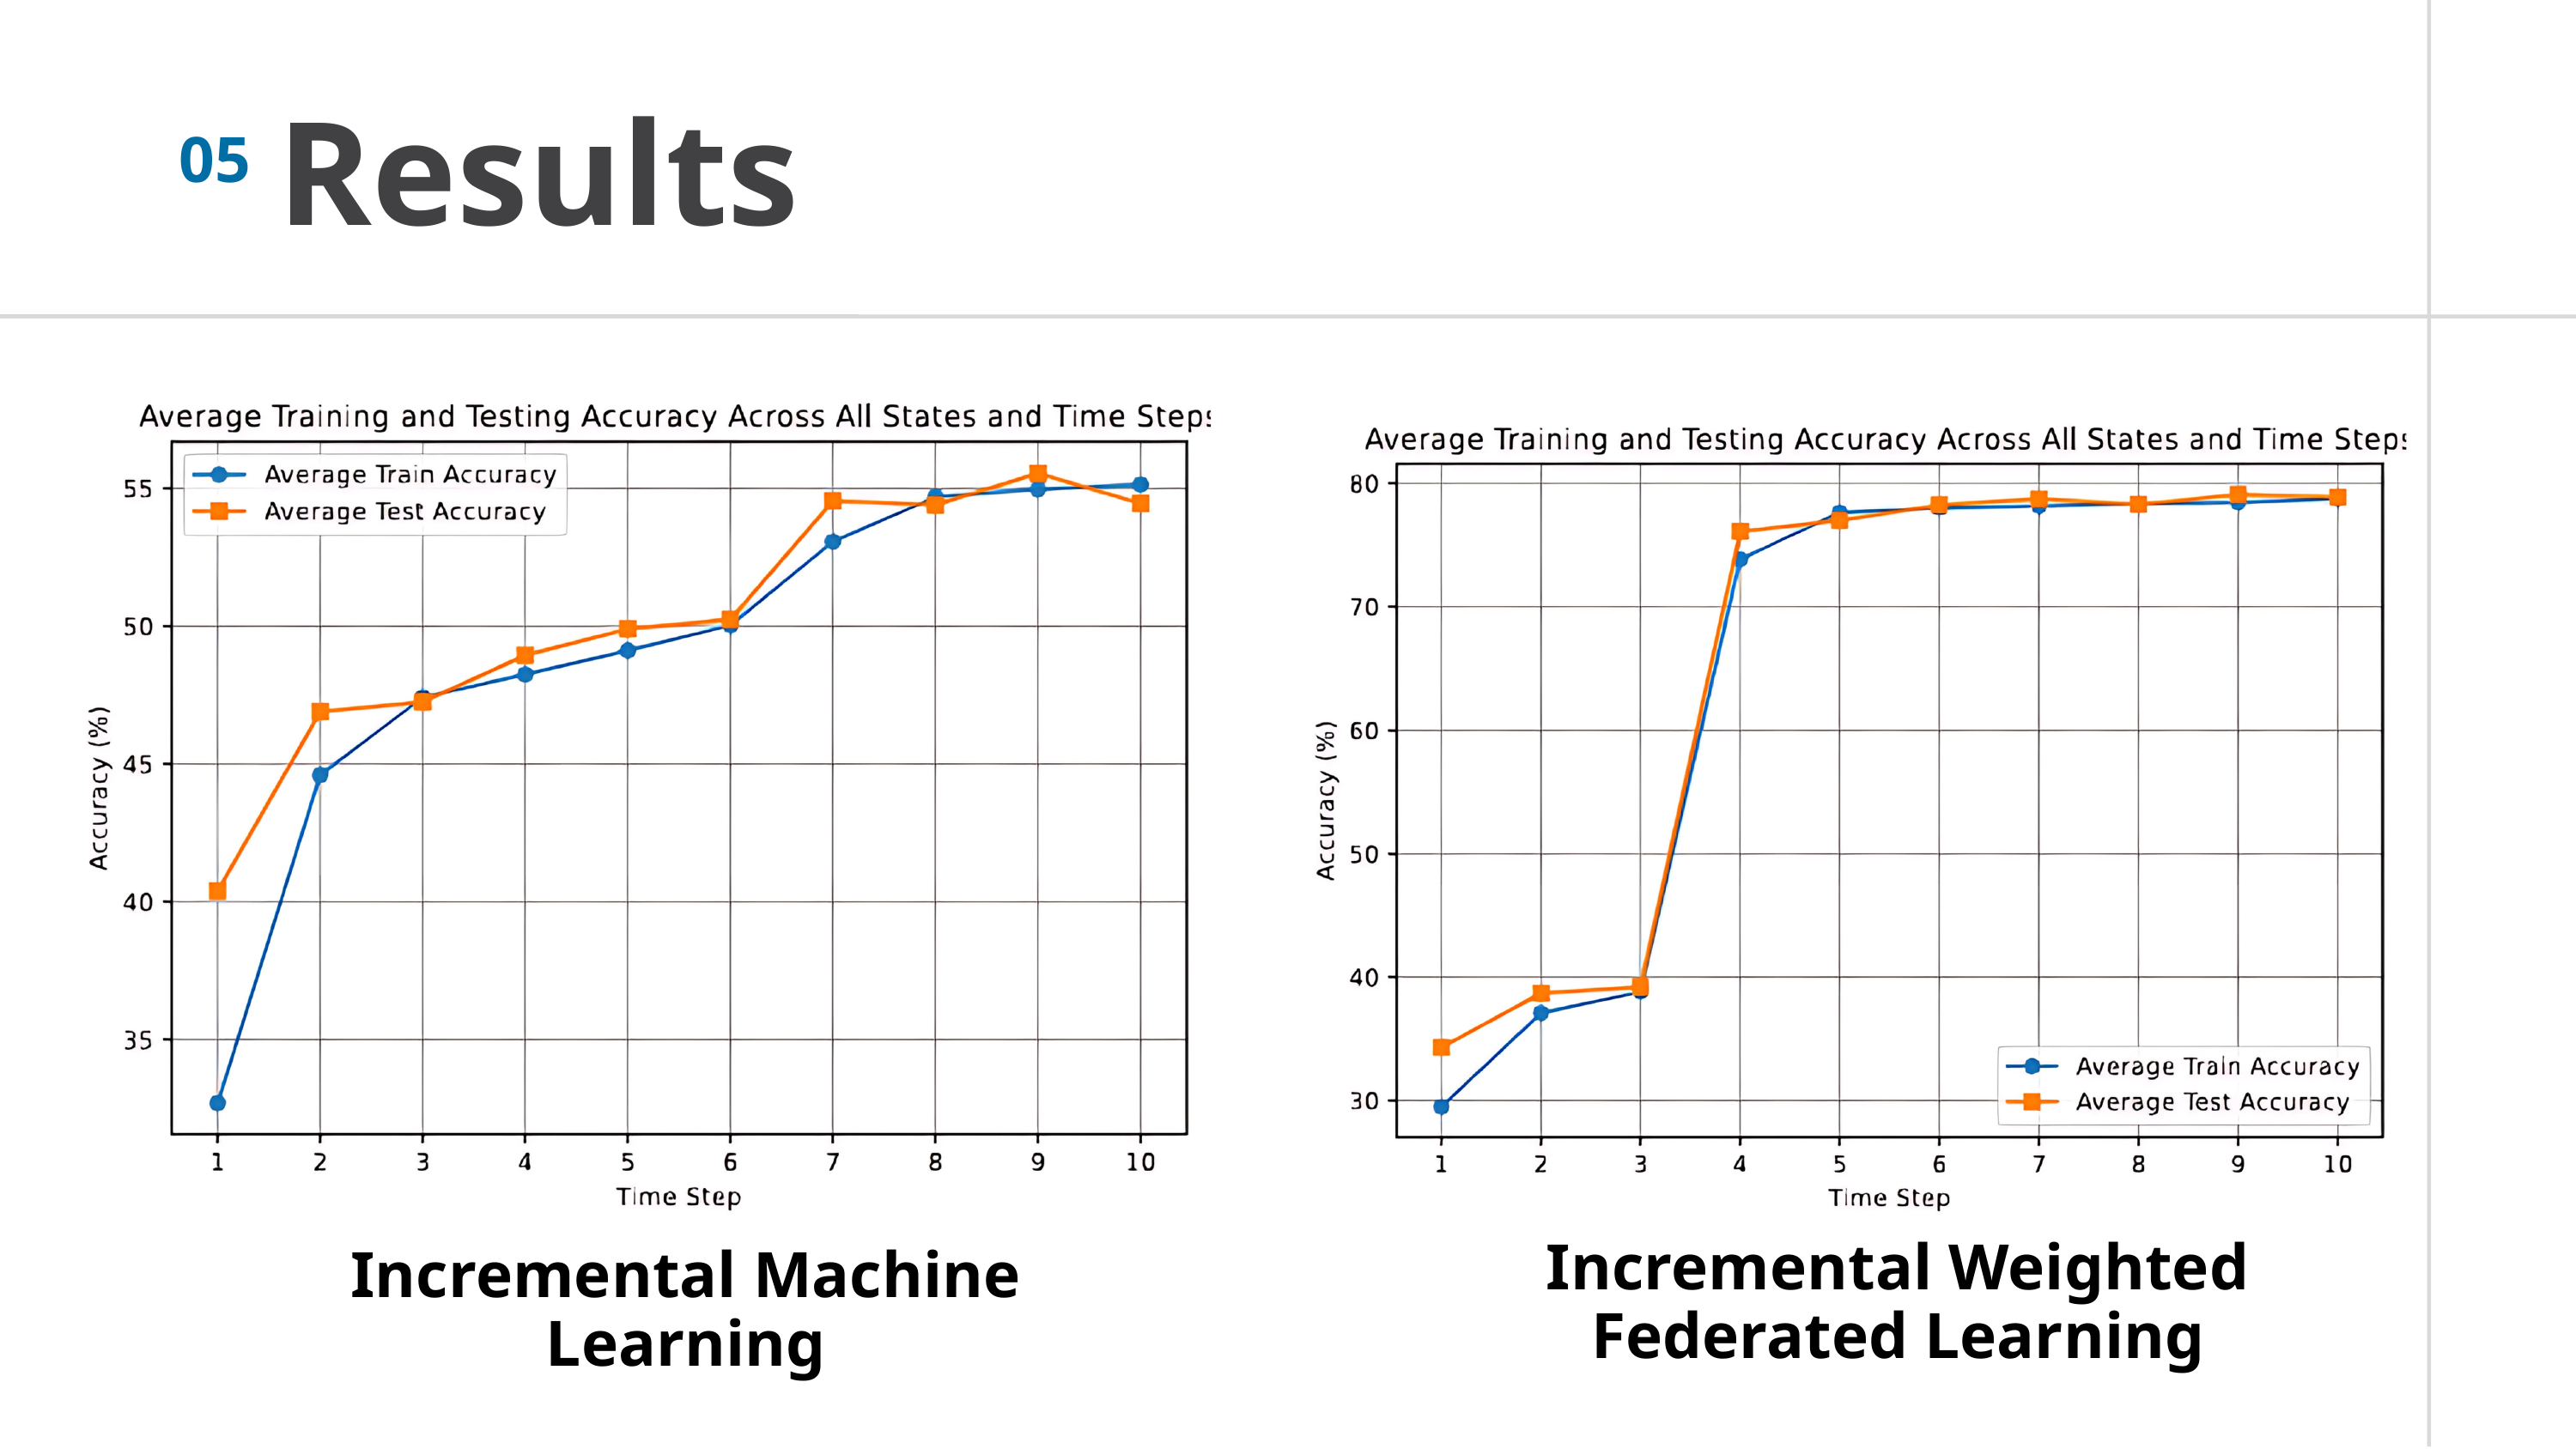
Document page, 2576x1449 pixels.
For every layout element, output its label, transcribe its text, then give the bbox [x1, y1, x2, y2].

text_box Results [277, 96, 1929, 254]
text_box [60, 374, 1212, 1238]
text_box 05 [113, 70, 252, 196]
text_box Incremental Weighted Federated Learning [1513, 1233, 2283, 1371]
text_box Incremental Machine Learning [227, 1240, 1145, 1379]
text_box [1288, 398, 2407, 1238]
